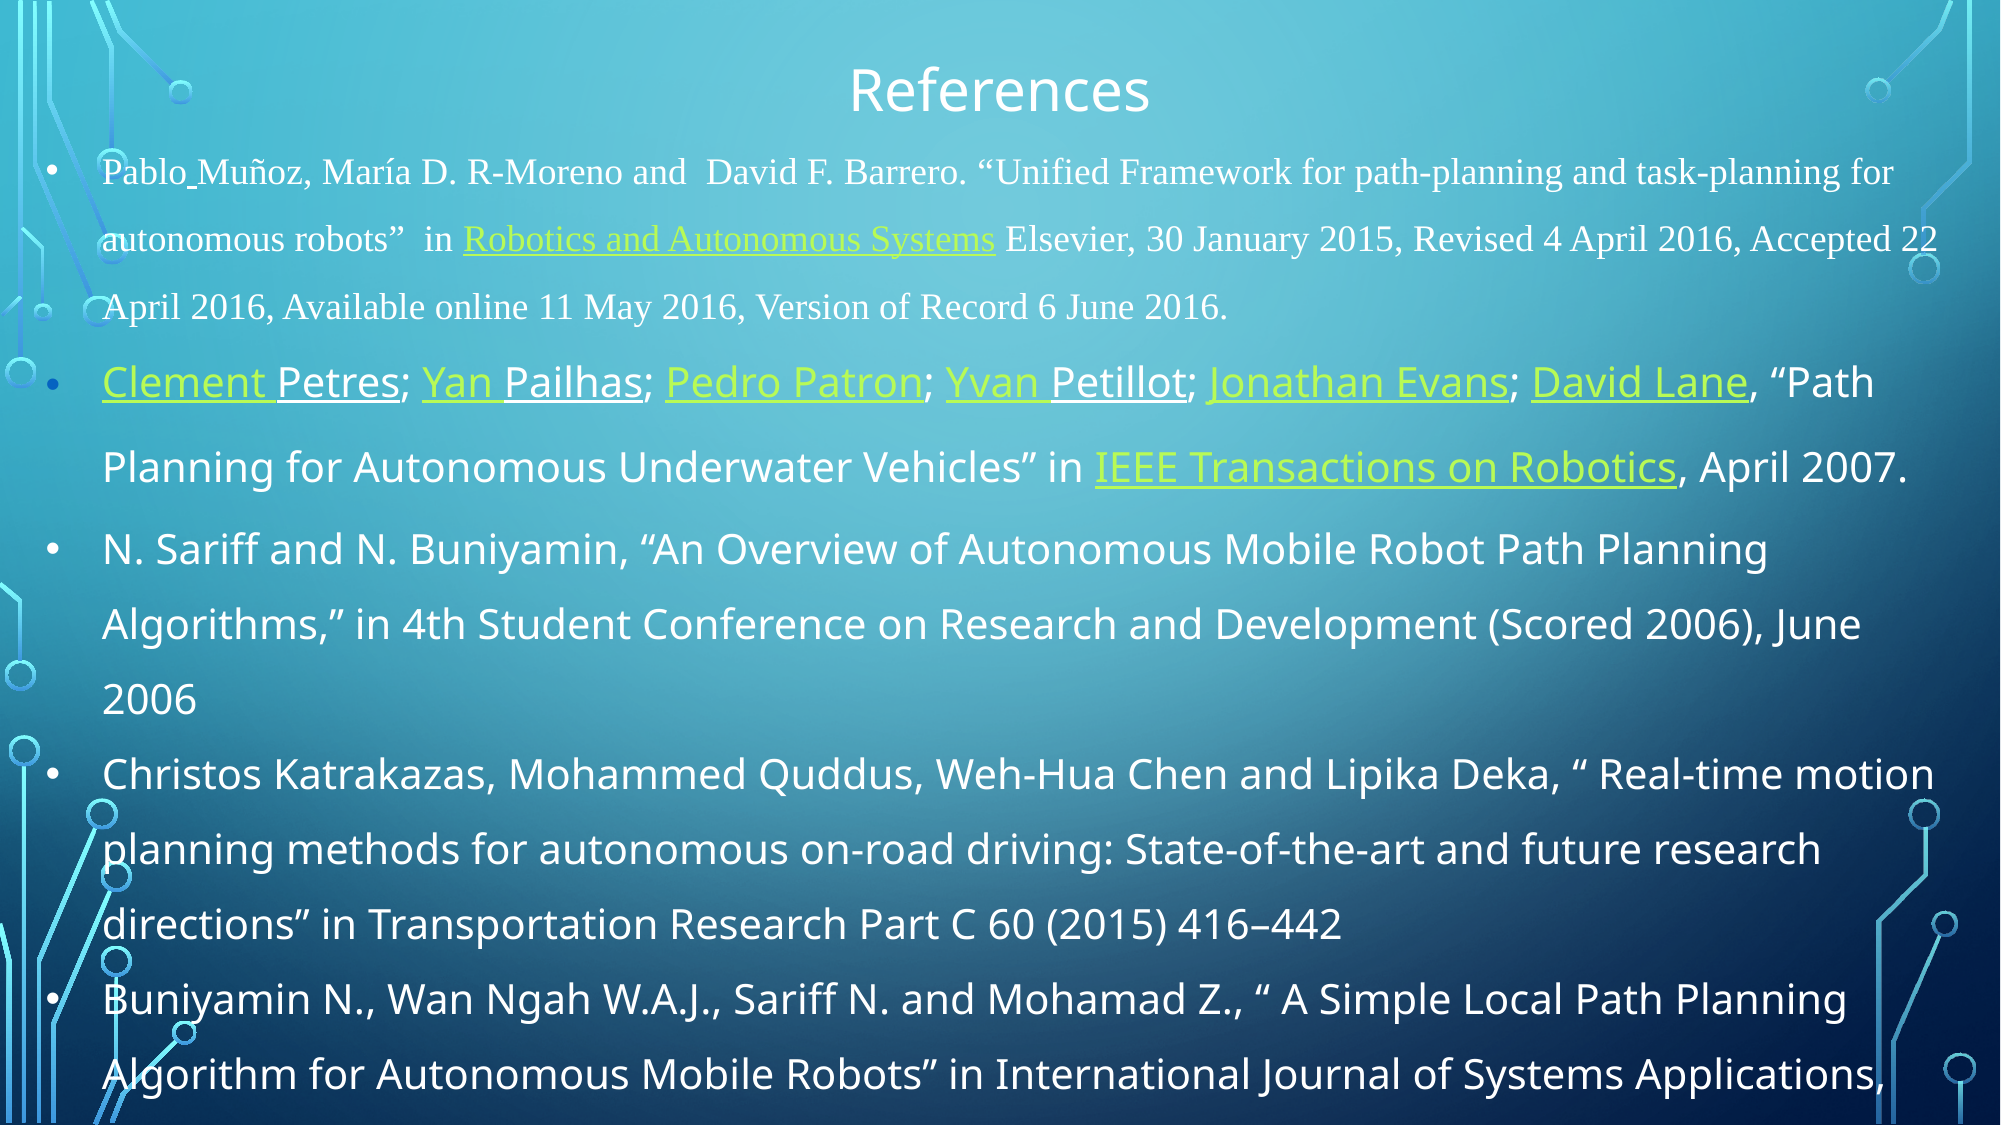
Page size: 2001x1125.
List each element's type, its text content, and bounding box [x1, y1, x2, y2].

text_box References [56, 45, 1944, 117]
text_box Pablo Muñoz, María D. R-Moreno and David F. Barrero. “Unified Framework for path-planning and task-planning for autonomous robots” in Robotics and Autonomous Systems Elsevier, 30 January 2015, Revised 4 April 2016, Accepted 22 April 2016, Available online 11 May 2016, Version of Record 6 June 2016. Clement Petres; Yan Pailhas; Pedro Patron; Yvan Petillot; Jonathan Evans; David Lane, “Path Planning for Autonomous Underwater Vehicles” in IEEE Transactions on Robotics, April 2007. N. Sariff and N. Buniyamin, “An Overview of Autonomous Mobile Robot Path Planning Algorithms,” in 4th Student Conference on Research and Development (Scored 2006), June 2006 Christos Katrakazas, Mohammed Quddus, Weh-Hua Chen and Lipika Deka, “ Real-time motion planning methods for autonomous on-road driving: State-of-the-art and future research directions” in Transportation Research Part C 60 (2015) 416–442 Buniyamin N., Wan Ngah W.A.J., Sariff N. and Mohamad Z., “ A Simple Local Path Planning Algorithm for Autonomous Mobile Robots” in International Journal of Systems Applications, Engineering & Development, Issue 2, Volume 5, 2011 [30, 117, 1969, 1125]
